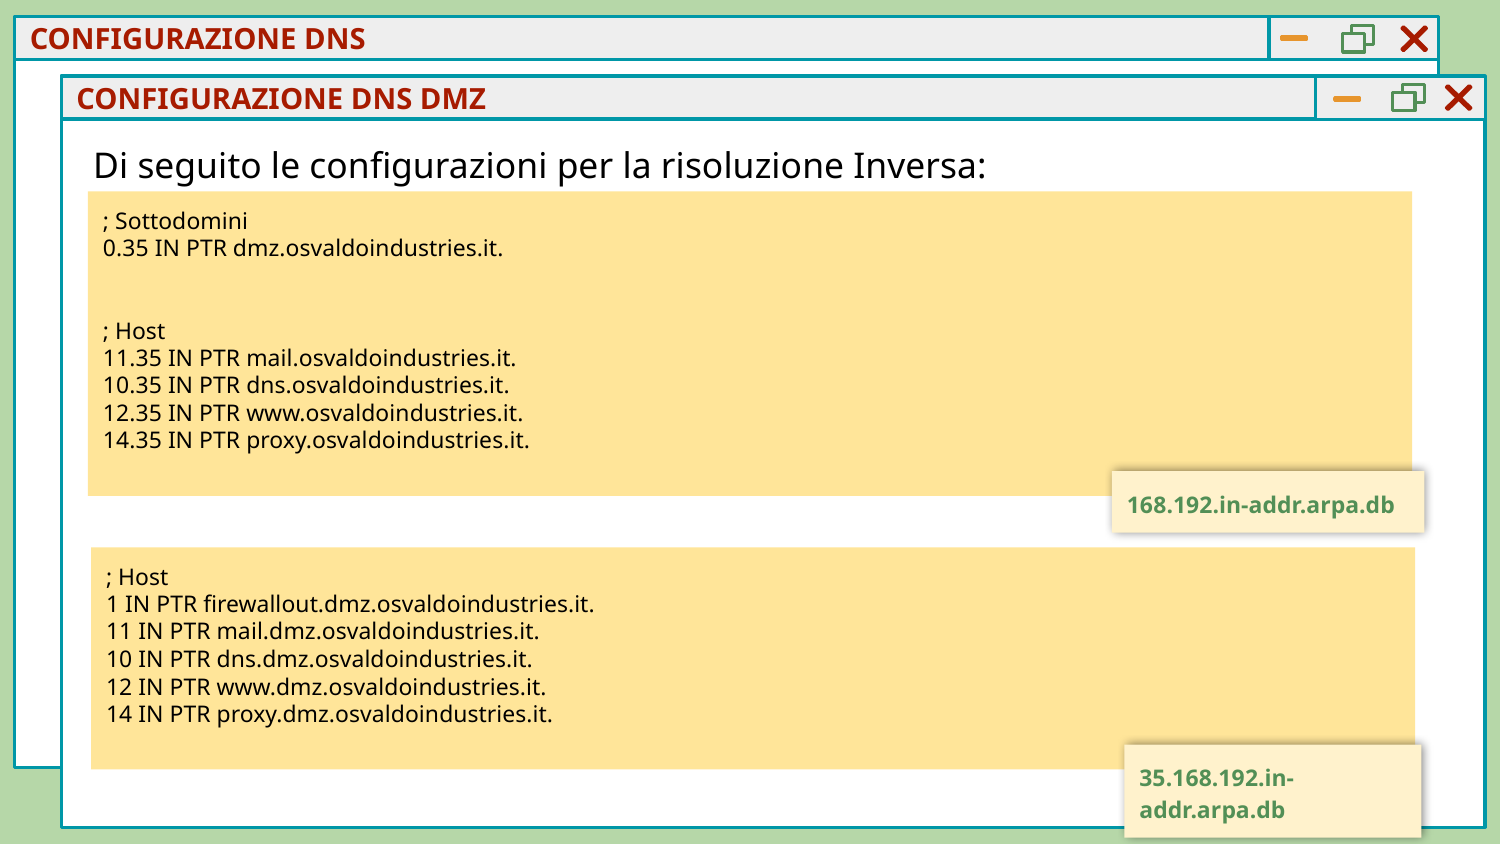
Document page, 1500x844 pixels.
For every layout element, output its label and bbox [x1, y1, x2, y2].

text_box [87, 191, 1425, 530]
text_box [90, 546, 1422, 803]
text_box [14, 16, 1486, 828]
